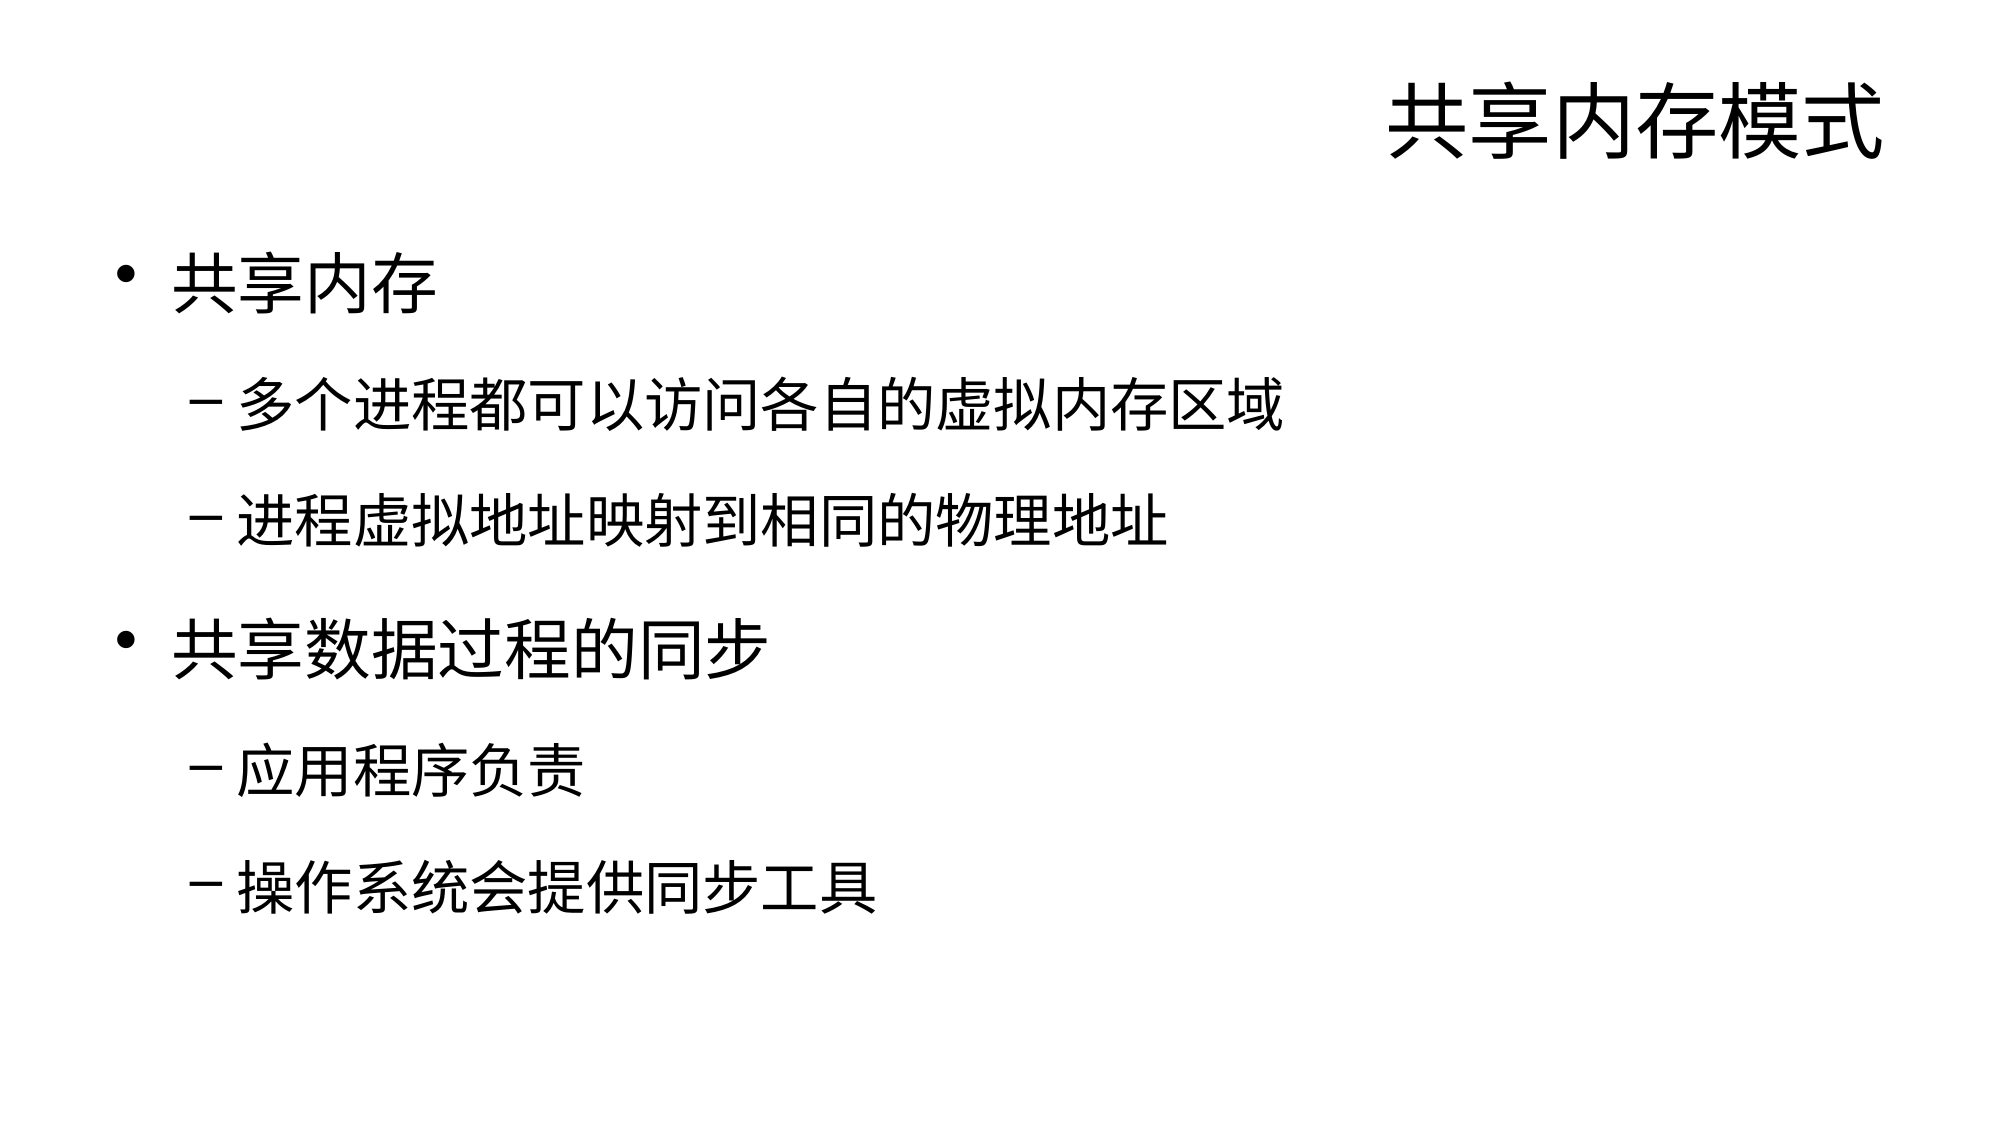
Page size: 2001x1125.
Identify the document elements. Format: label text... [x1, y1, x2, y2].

list 共享内存 多个进程都可以访问各自的虚拟内存区域 进程虚拟地址映射到相同的物理地址 共享数据过程的同步 应用程序负责 操作系统会提供同步工具 [99, 193, 1901, 1006]
title 共享内存模式 [99, 44, 1901, 193]
